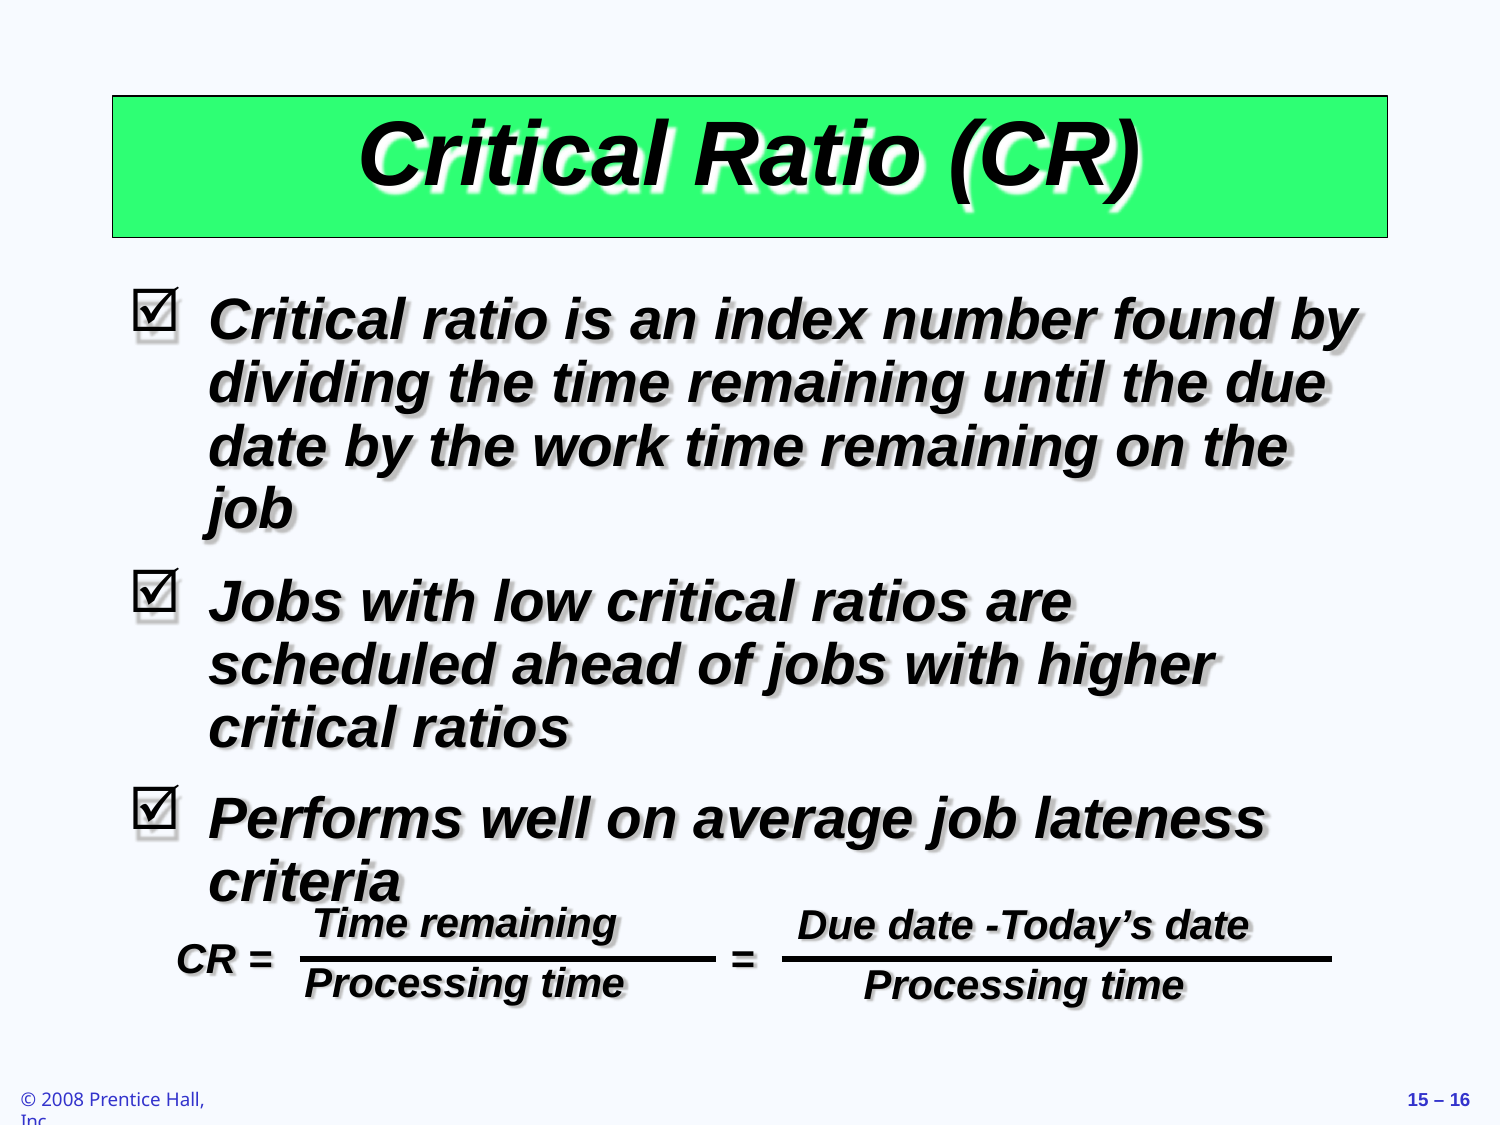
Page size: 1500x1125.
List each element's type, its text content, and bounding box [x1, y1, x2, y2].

picture [149, 919, 785, 1037]
slide_number 15 – 16 [1405, 1087, 1473, 1125]
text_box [94, 265, 1417, 956]
picture [836, 977, 1215, 1039]
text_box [285, 882, 1335, 977]
footer © 2008 Prentice Hall, Inc. [18, 1087, 236, 1125]
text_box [111, 71, 1389, 264]
